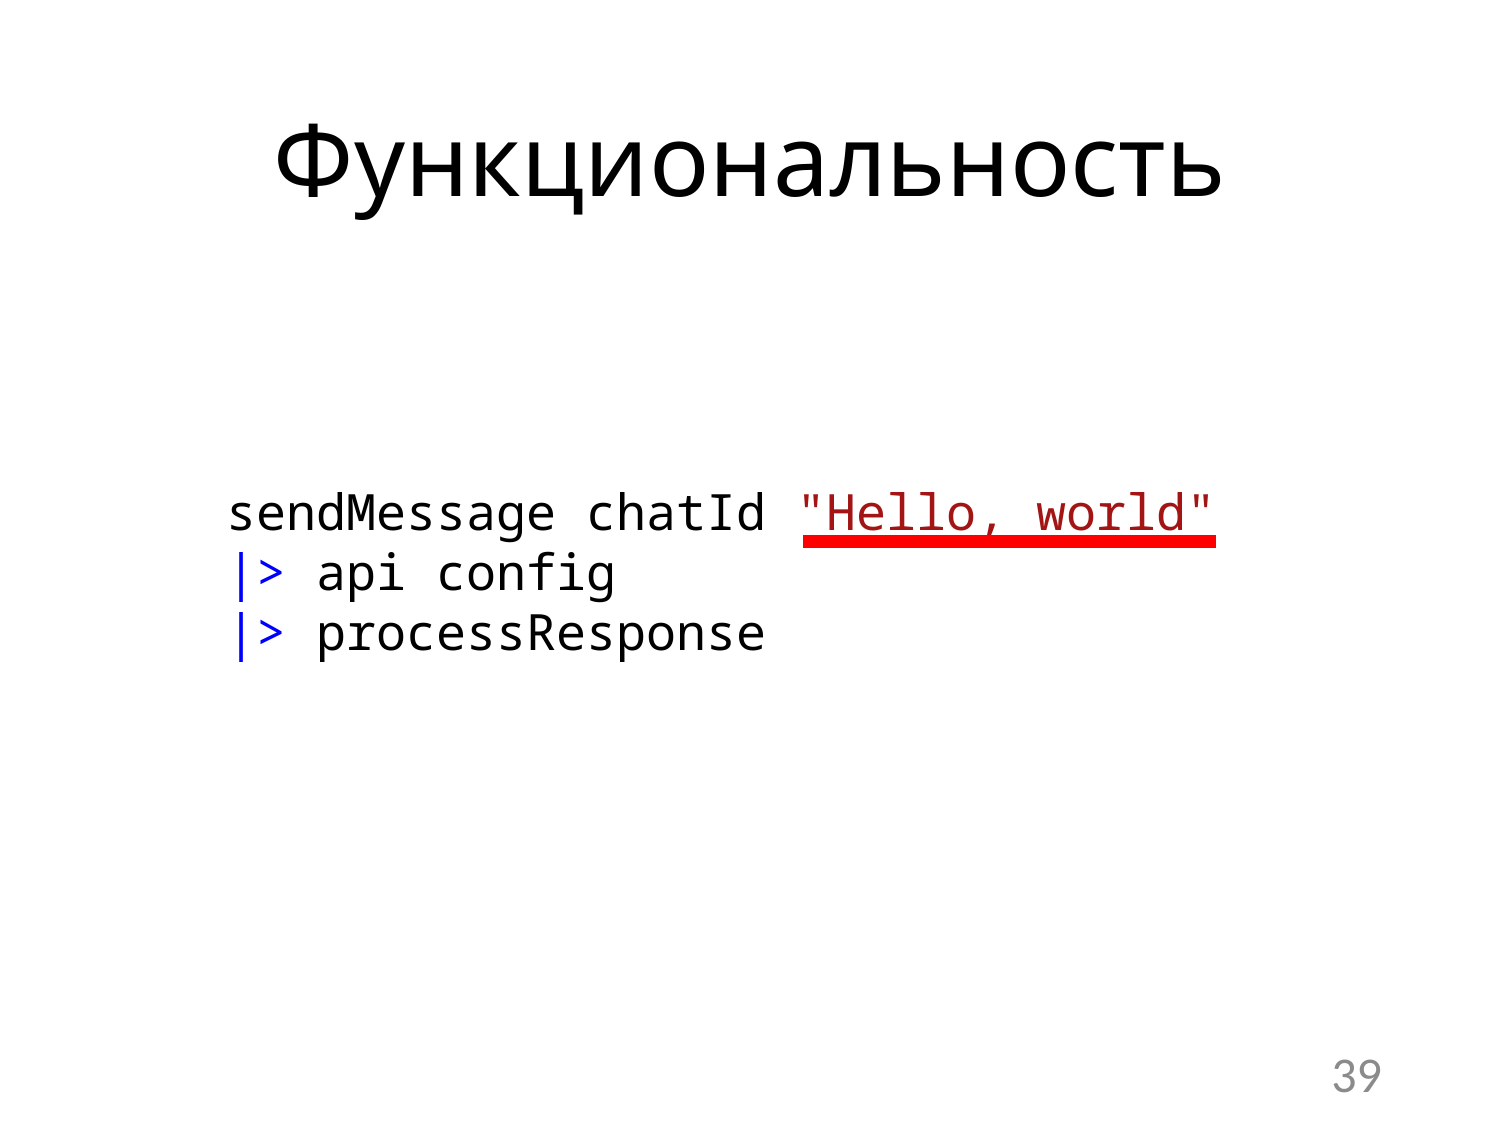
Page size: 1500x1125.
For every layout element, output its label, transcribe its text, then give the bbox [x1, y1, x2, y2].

text_box Функциональность [259, 88, 1241, 224]
text_box sendMessage chatId "Hello, world" |> api config |> processResponse [211, 472, 1289, 668]
slide_number 39 [1059, 1042, 1397, 1103]
